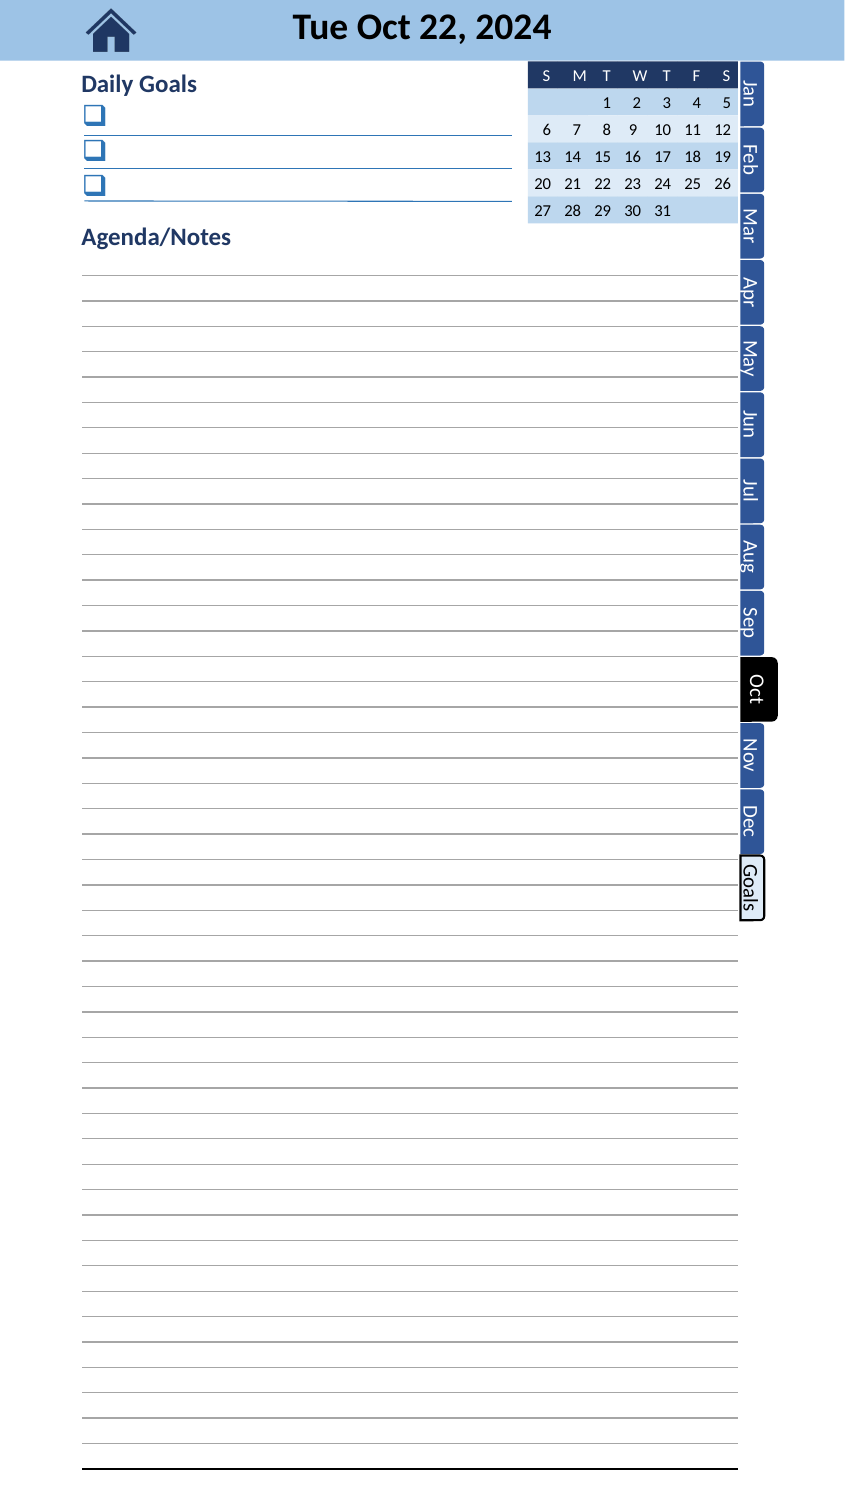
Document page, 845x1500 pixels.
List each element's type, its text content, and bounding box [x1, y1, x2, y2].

list Tue Oct 22, 2024 [190, 0, 655, 61]
picture [82, 1, 140, 59]
